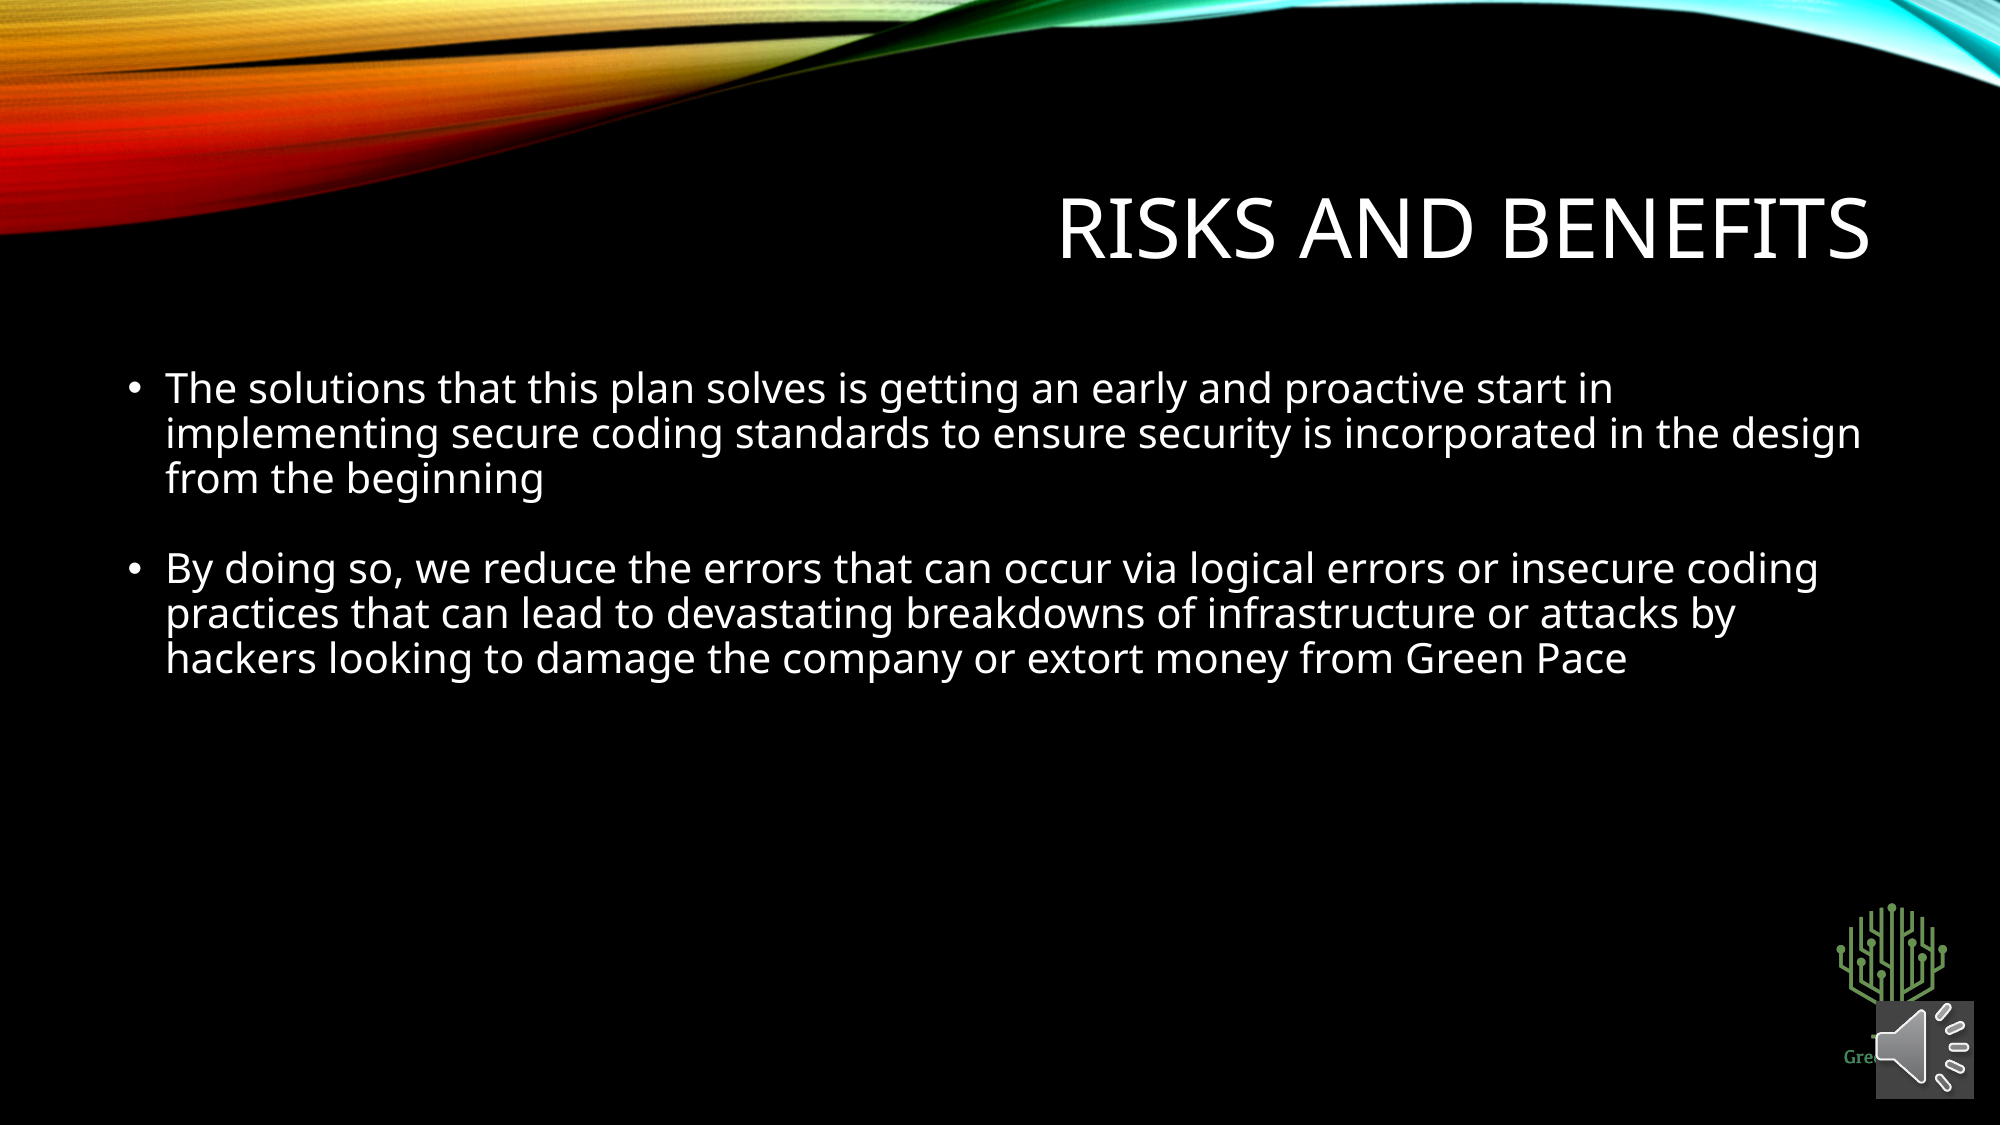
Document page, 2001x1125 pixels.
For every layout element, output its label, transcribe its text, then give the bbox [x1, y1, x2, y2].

picture [1817, 892, 1976, 1101]
picture [0, 0, 2000, 237]
list The solutions that this plan solves is getting an early and proactive start in implementing secure coding standards to ensure security is incorporated in the design from the beginning By doing so, we reduce the errors that can occur via logical errors or insecure coding practices that can lead to devastating breakdowns of infrastructure or attacks by hackers looking to damage the company or extort money from Green Pace [112, 360, 1888, 1021]
title RISKS AND BENEFITS [474, 125, 1888, 338]
